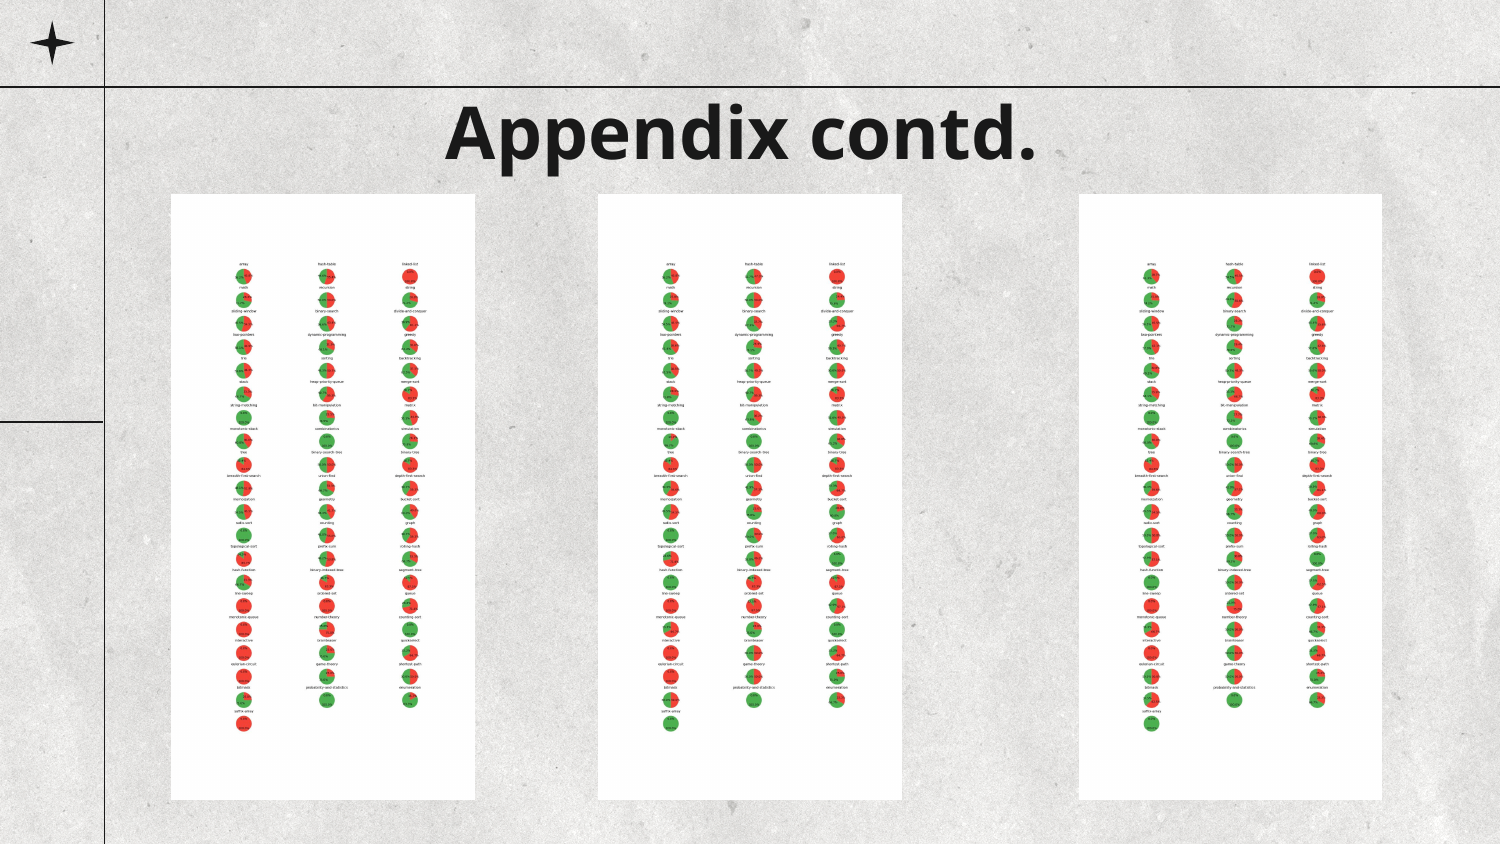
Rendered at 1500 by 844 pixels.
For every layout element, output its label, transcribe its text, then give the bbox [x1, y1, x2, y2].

picture [0, 0, 104, 86]
picture [0, 88, 104, 844]
picture [105, 88, 1500, 844]
picture [105, 0, 1500, 86]
title Appendix contd. [118, 86, 1382, 189]
